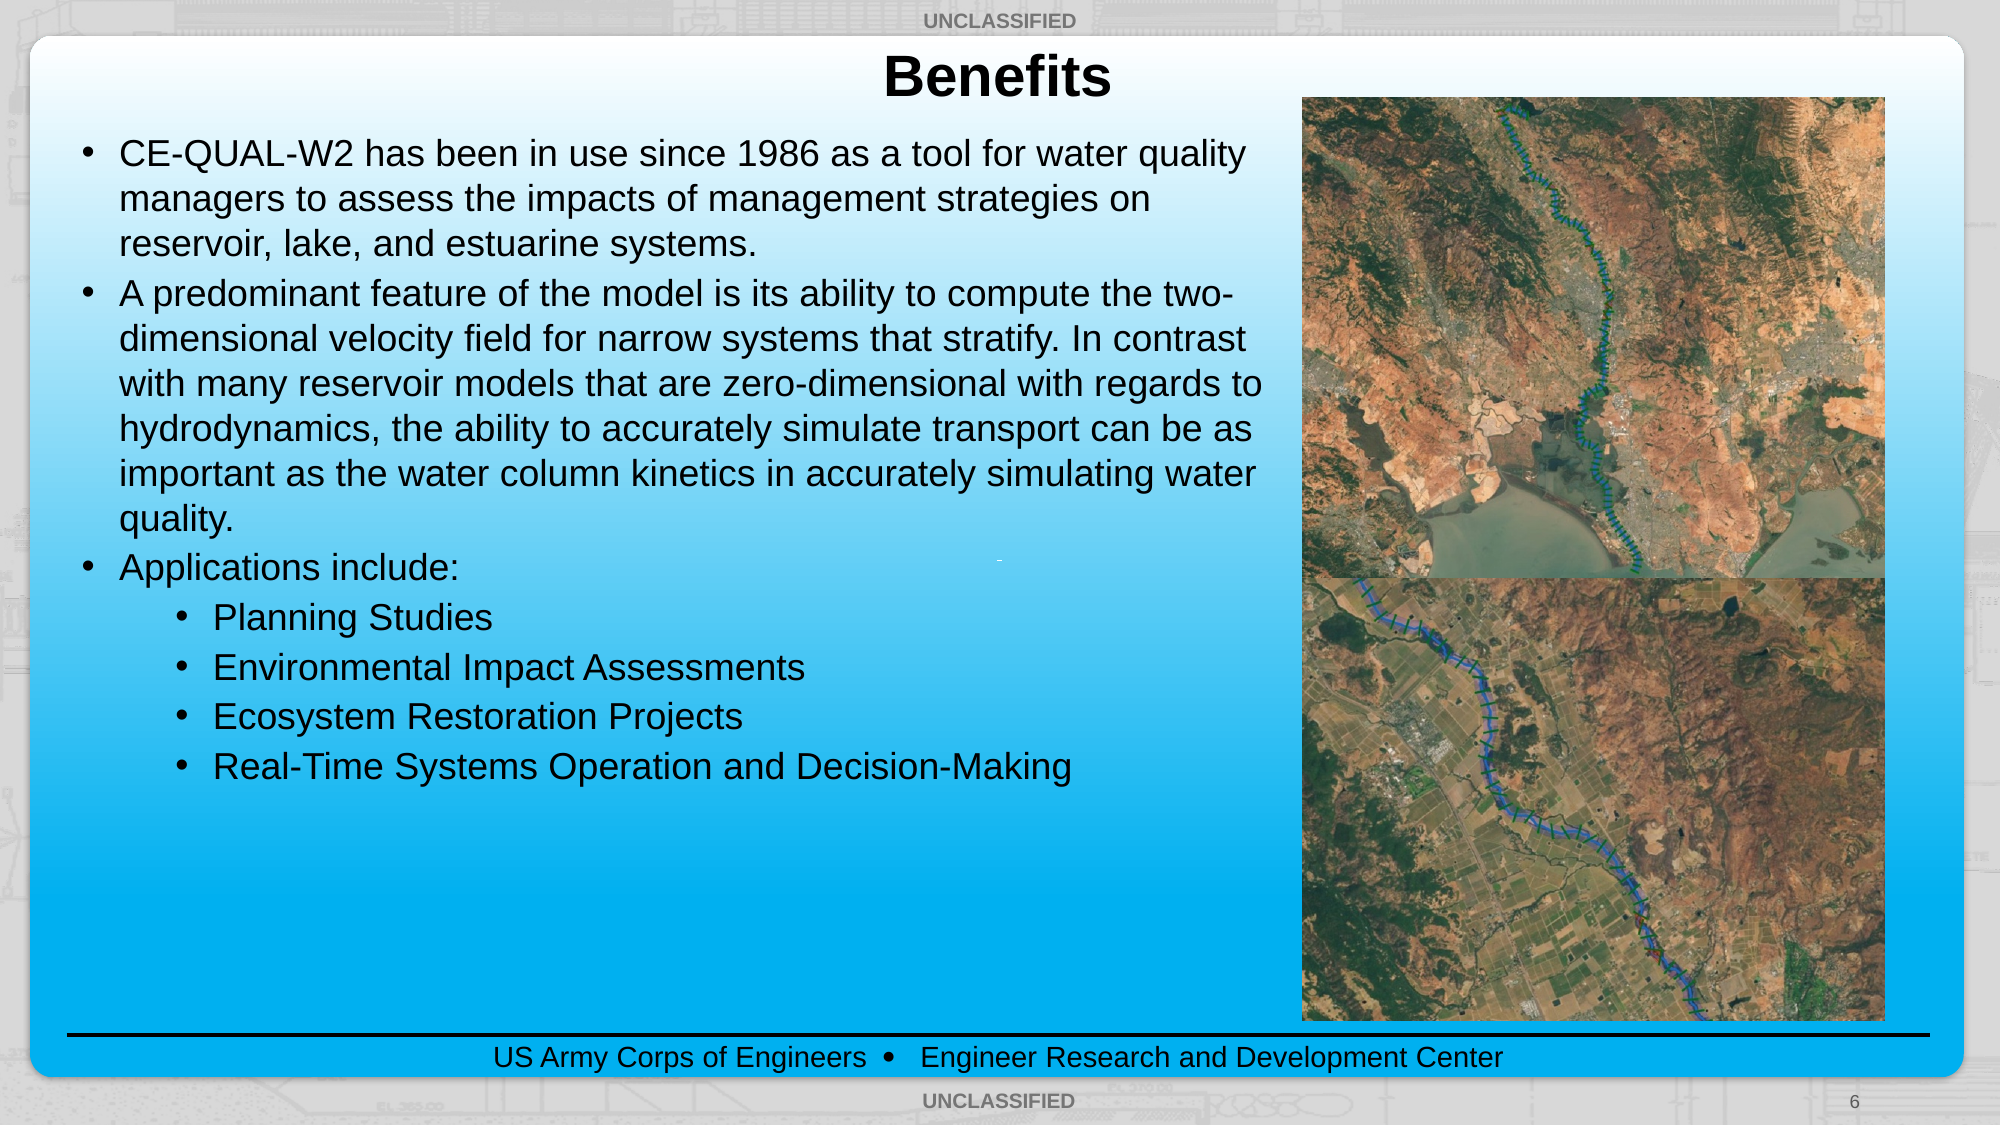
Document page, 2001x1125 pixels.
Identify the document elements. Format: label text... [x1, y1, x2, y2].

slide_number 6 [1830, 1077, 1998, 1125]
title Benefits [31, 32, 1965, 114]
picture [0, 0, 2000, 1125]
picture [1302, 97, 1885, 1020]
text_box [187, 690, 196, 860]
list CE-QUAL-W2 has been in use since 1986 as a tool for water quality managers to assess the impacts of management strategies on reservoir, lake, and estuarine systems. A predominant feature of the model is its ability to compute the two-dimensional velocity field for narrow systems that stratify. In contrast with many reservoir models that are zero-dimensional with regards to hydrodynamics, the ability to accurately simulate transport can be as important as the water column kinetics in accurately simulating water quality. Applications include: Planning Studies Environmental Impact Assessments Ecosystem Restoration Projects Real-Time Systems Operation and Decision-Making [66, 121, 1297, 845]
